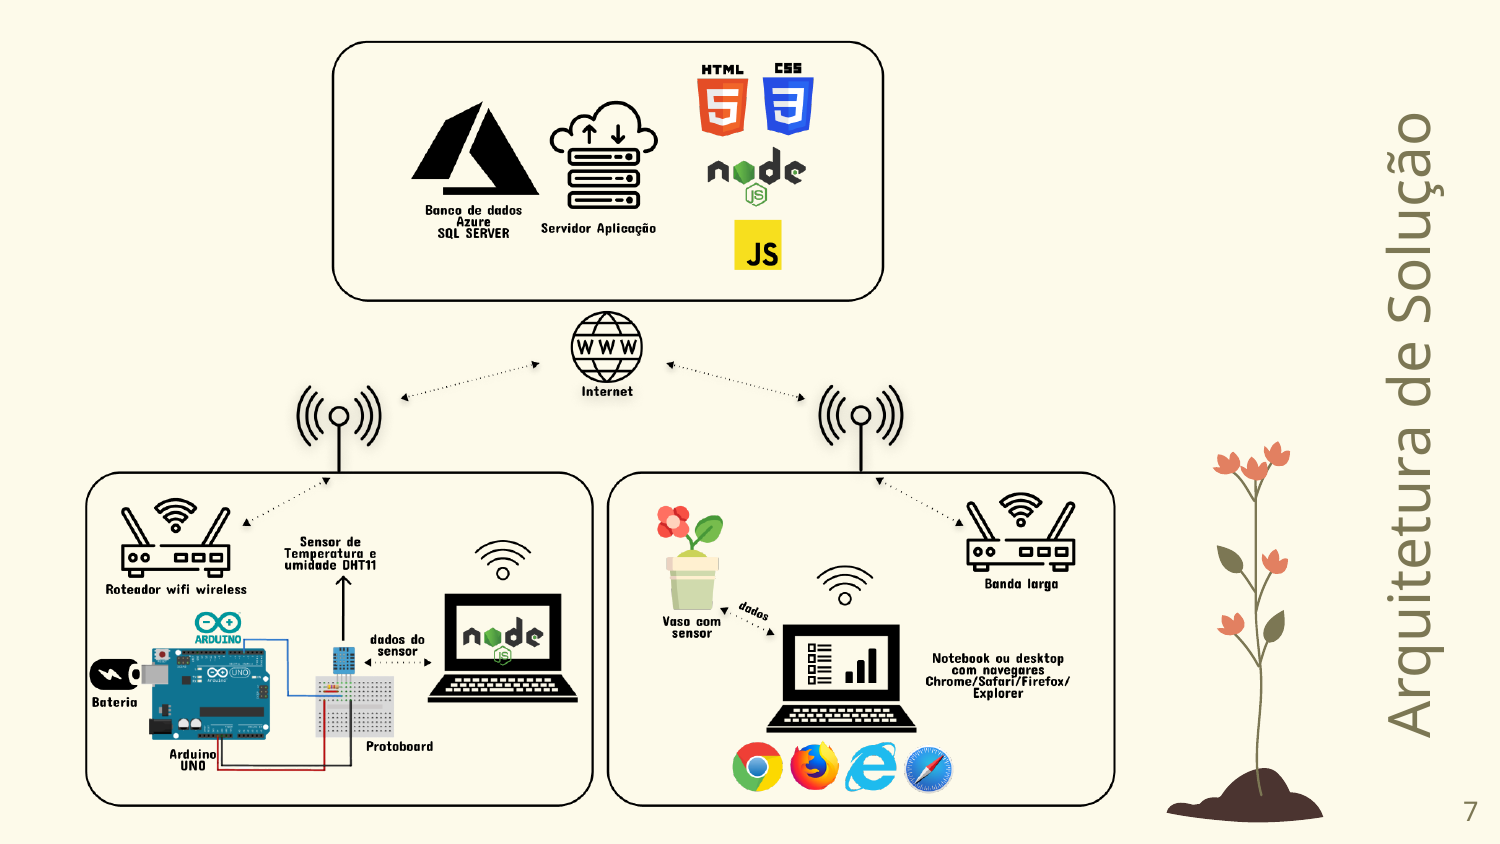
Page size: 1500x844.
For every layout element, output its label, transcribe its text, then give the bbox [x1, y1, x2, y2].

picture [66, 21, 1134, 823]
slide_number ‹#› [1403, 779, 1494, 844]
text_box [1166, 437, 1324, 823]
title Arquitetura de Solução [1357, 90, 1452, 754]
